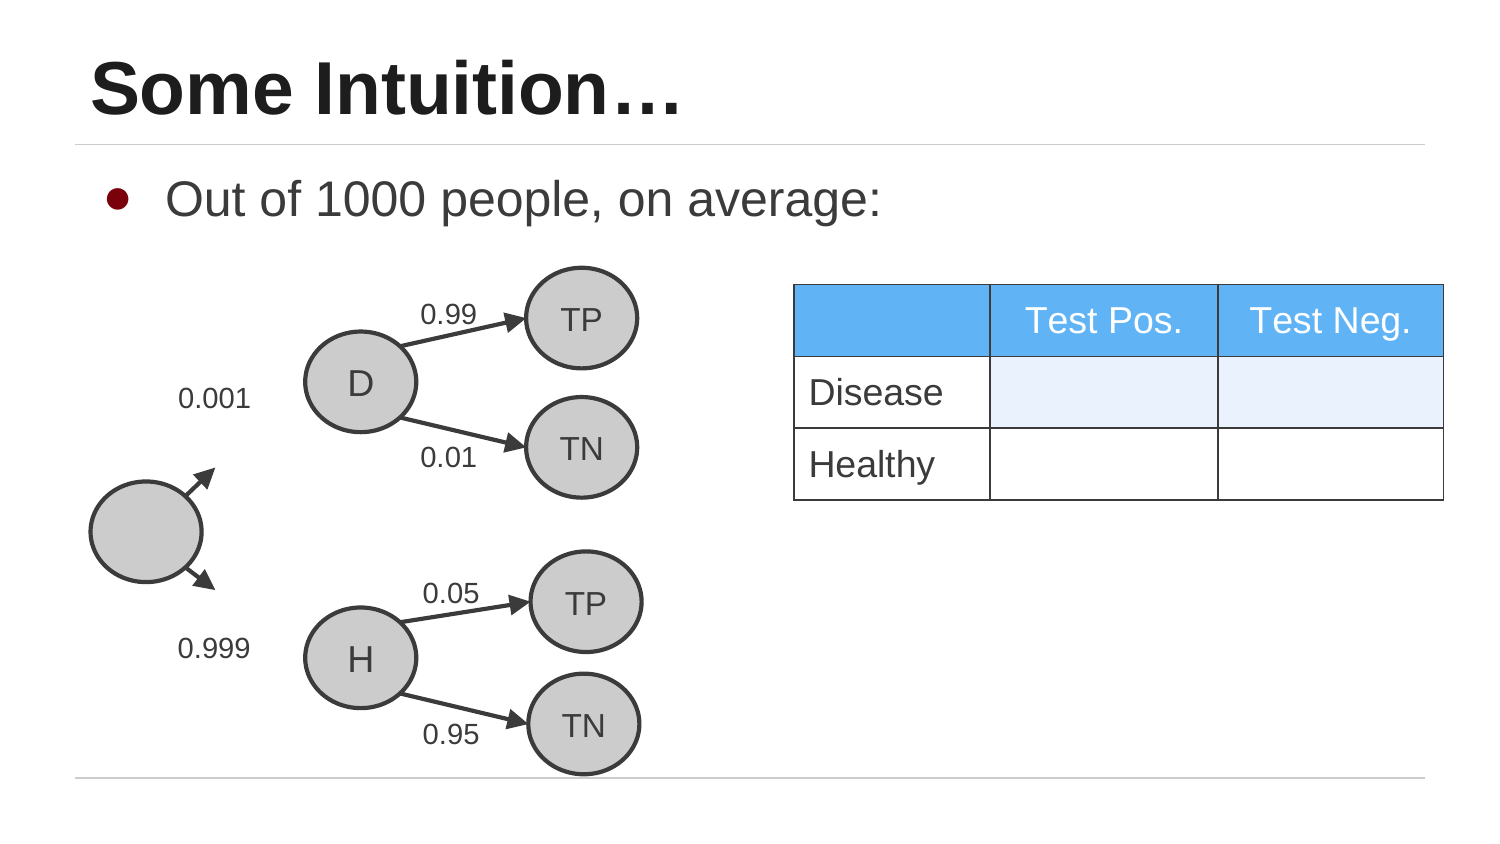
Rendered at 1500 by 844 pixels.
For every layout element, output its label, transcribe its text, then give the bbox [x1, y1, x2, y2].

text_box 0.999 [133, 610, 296, 684]
table_header Test Pos. [991, 285, 1217, 356]
list Out of 1000 people, on average: [75, 151, 1425, 231]
text_box TP [533, 549, 644, 655]
text_box 0.95 [370, 695, 533, 770]
text_box TN [533, 671, 642, 777]
table_header [795, 285, 989, 356]
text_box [399, 417, 527, 448]
table_cell [991, 357, 1217, 427]
text_box [88, 479, 204, 585]
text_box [399, 693, 529, 725]
table_header Test Neg. [1219, 285, 1443, 356]
table_cell [1219, 357, 1443, 427]
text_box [399, 601, 531, 623]
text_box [399, 317, 527, 347]
table_cell Healthy [795, 429, 989, 499]
text_box TP [530, 265, 640, 371]
table_cell Disease [795, 357, 989, 427]
text_box 0.99 [368, 276, 530, 350]
text_box TN [530, 394, 640, 500]
text_box 0.01 [368, 418, 530, 493]
table_cell [991, 429, 1217, 499]
text_box H [303, 605, 419, 711]
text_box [185, 567, 306, 659]
text_box D [303, 329, 419, 435]
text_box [185, 381, 306, 497]
text_box 0.05 [370, 554, 533, 629]
table_cell [1219, 429, 1443, 499]
title Some Intuition… [75, 33, 1438, 145]
text_box 0.001 [133, 360, 296, 434]
